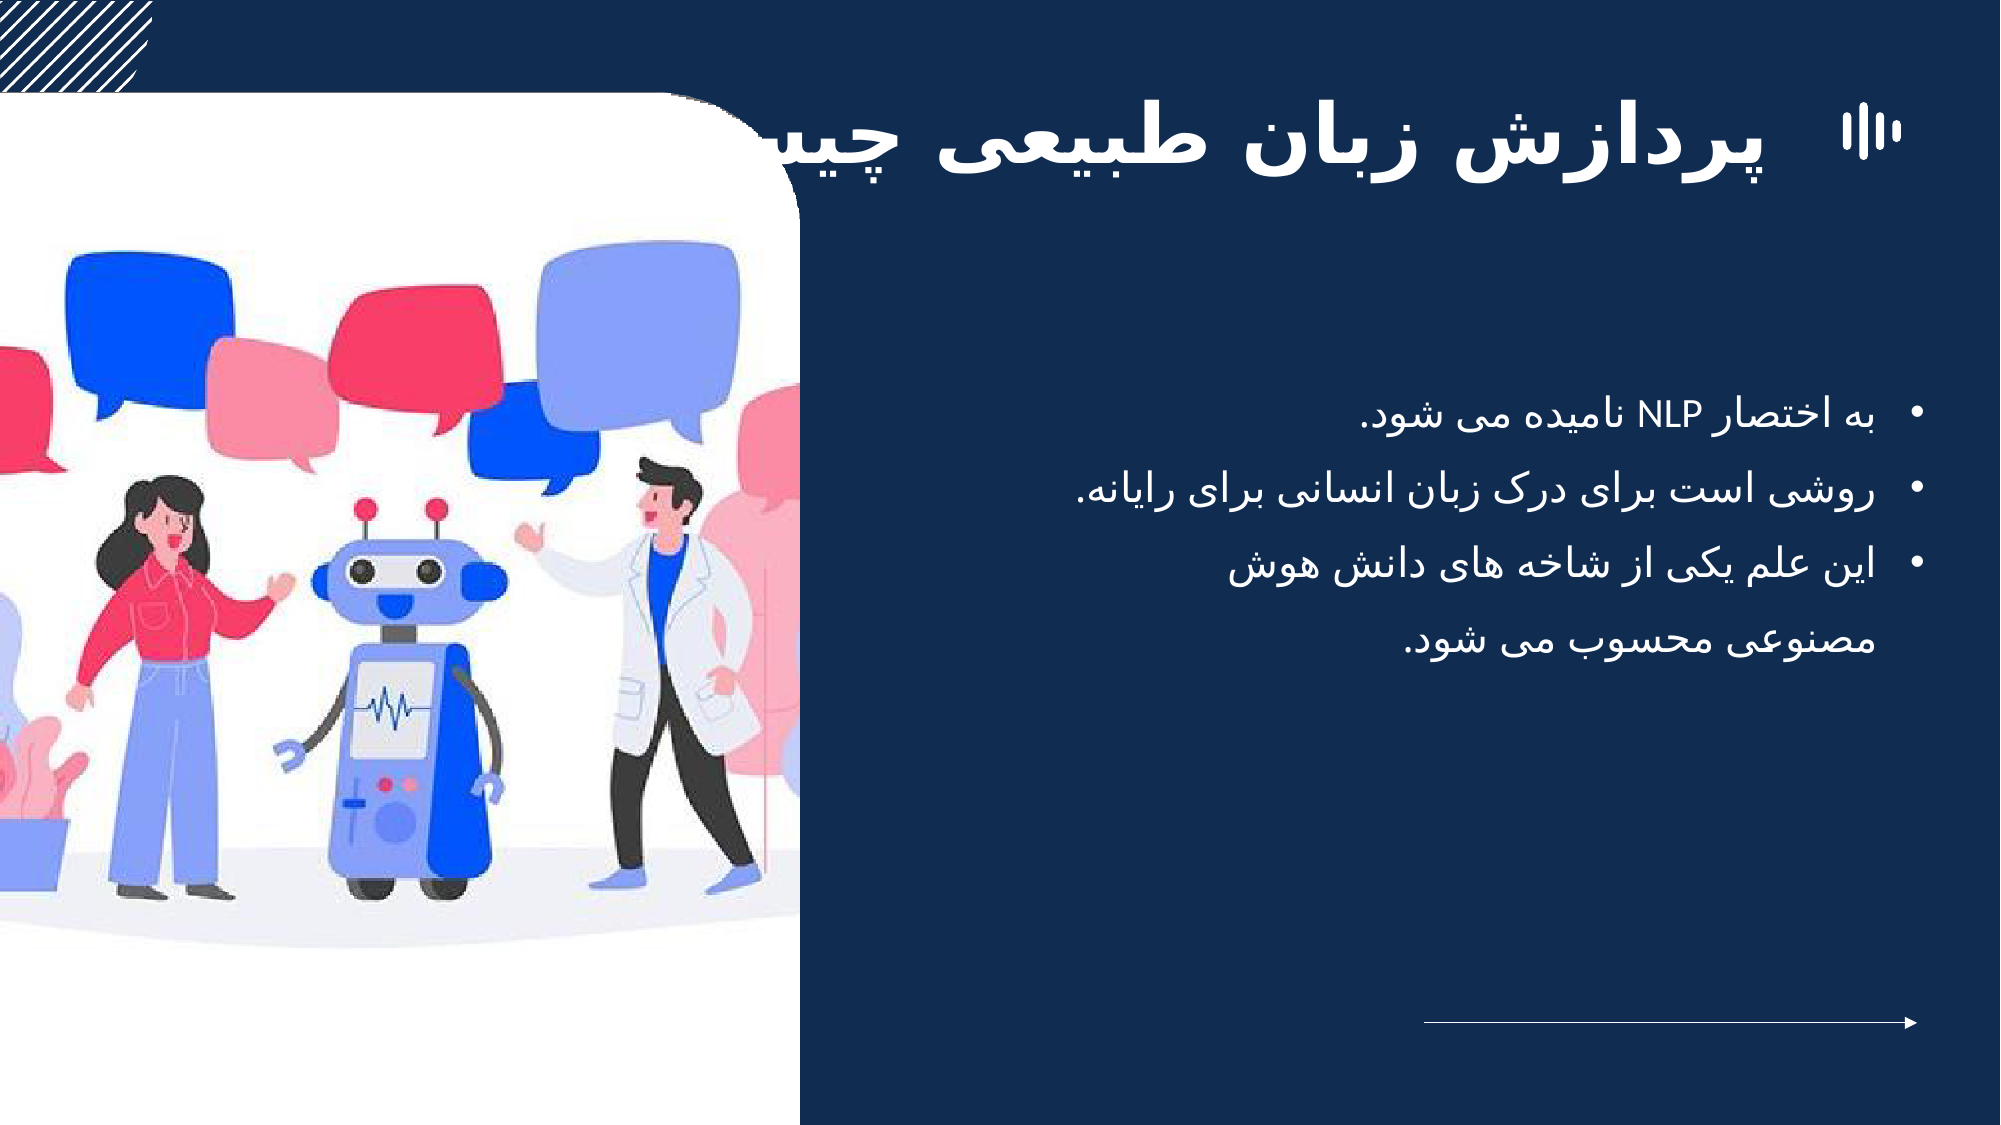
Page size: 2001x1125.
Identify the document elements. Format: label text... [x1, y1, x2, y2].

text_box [1842, 102, 1901, 161]
text_box به اختصار NLP نامیده می شود. روشی است برای درک زبان انسانی برای رایانه. این علم یکی از شاخه های دانش هوش مصنوعی محسوب می شود. [1057, 328, 1940, 669]
text_box پردازش زبان طبیعی چیست؟ [548, 73, 1784, 188]
picture [0, 1, 800, 1125]
